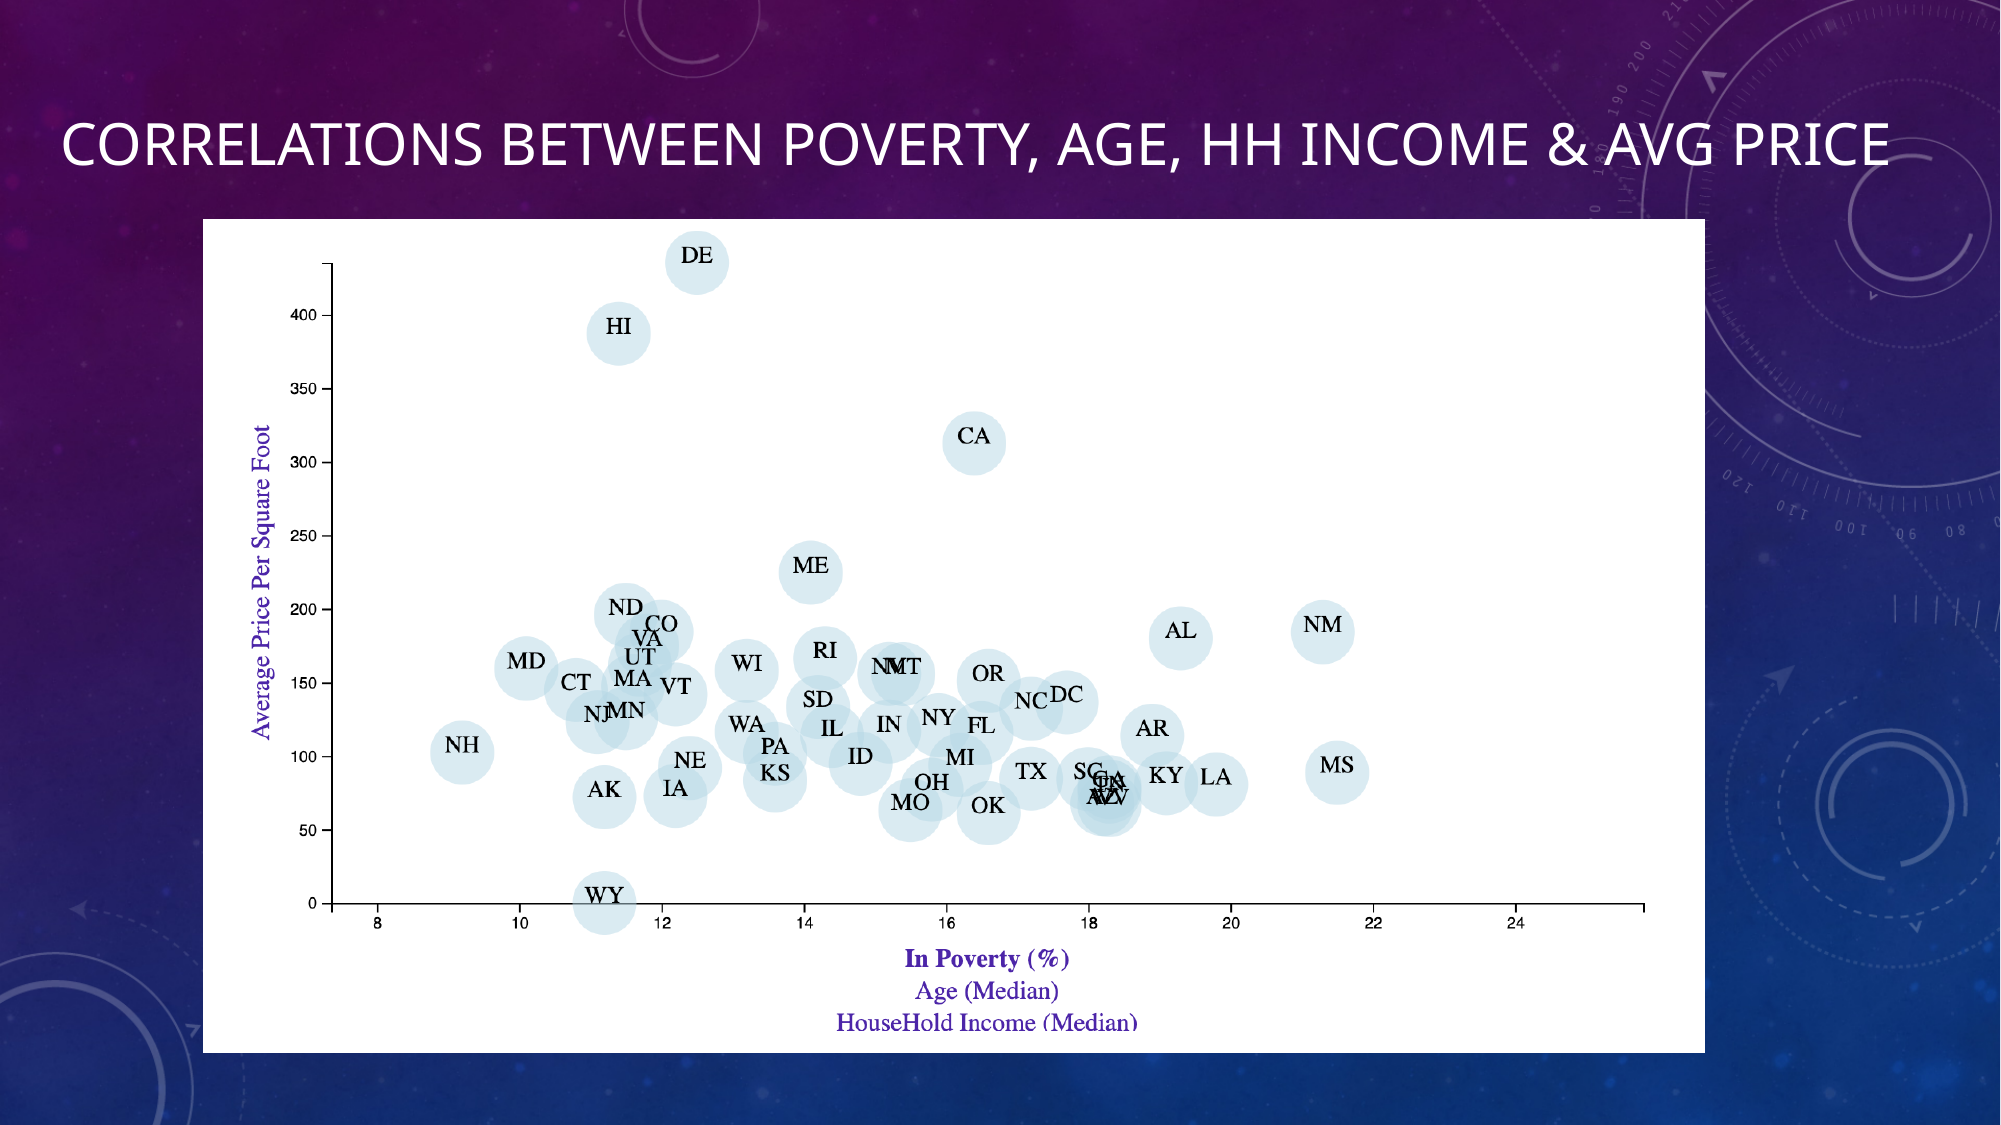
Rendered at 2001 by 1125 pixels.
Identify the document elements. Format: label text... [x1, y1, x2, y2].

picture [0, 0, 2001, 1125]
text_box Correlations between Poverty, Age, HH Income & Avg Price [33, 99, 1921, 339]
